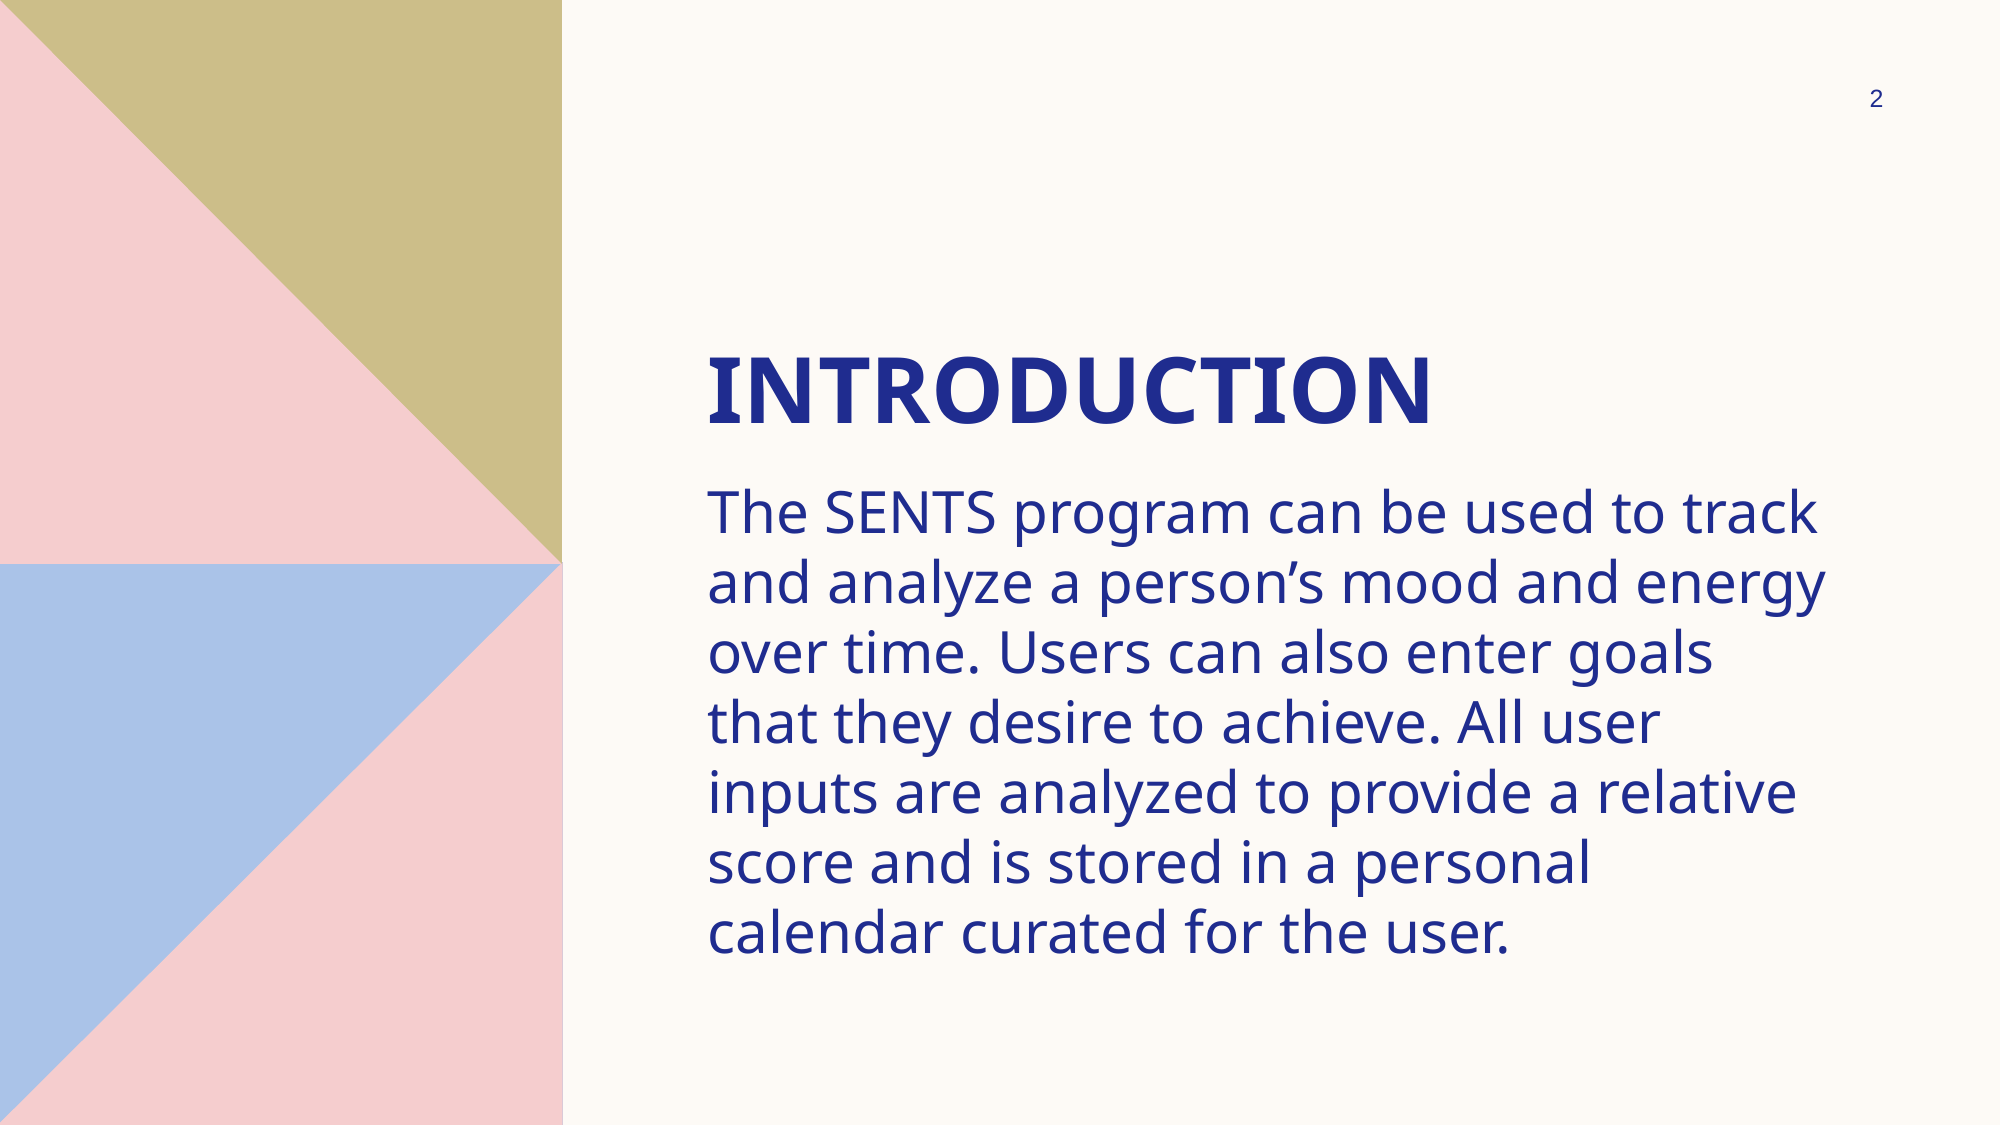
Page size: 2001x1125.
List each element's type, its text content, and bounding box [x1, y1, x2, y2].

list The SENTS program can be used to track and analyze a person’s mood and energy over time. Users can also enter goals that they desire to achieve. All user inputs are analyzed to provide a relative score and is stored in a personal calendar curated for the user. [693, 467, 1847, 911]
title Introduction [693, 324, 1803, 451]
slide_number 2 [1795, 75, 1958, 120]
